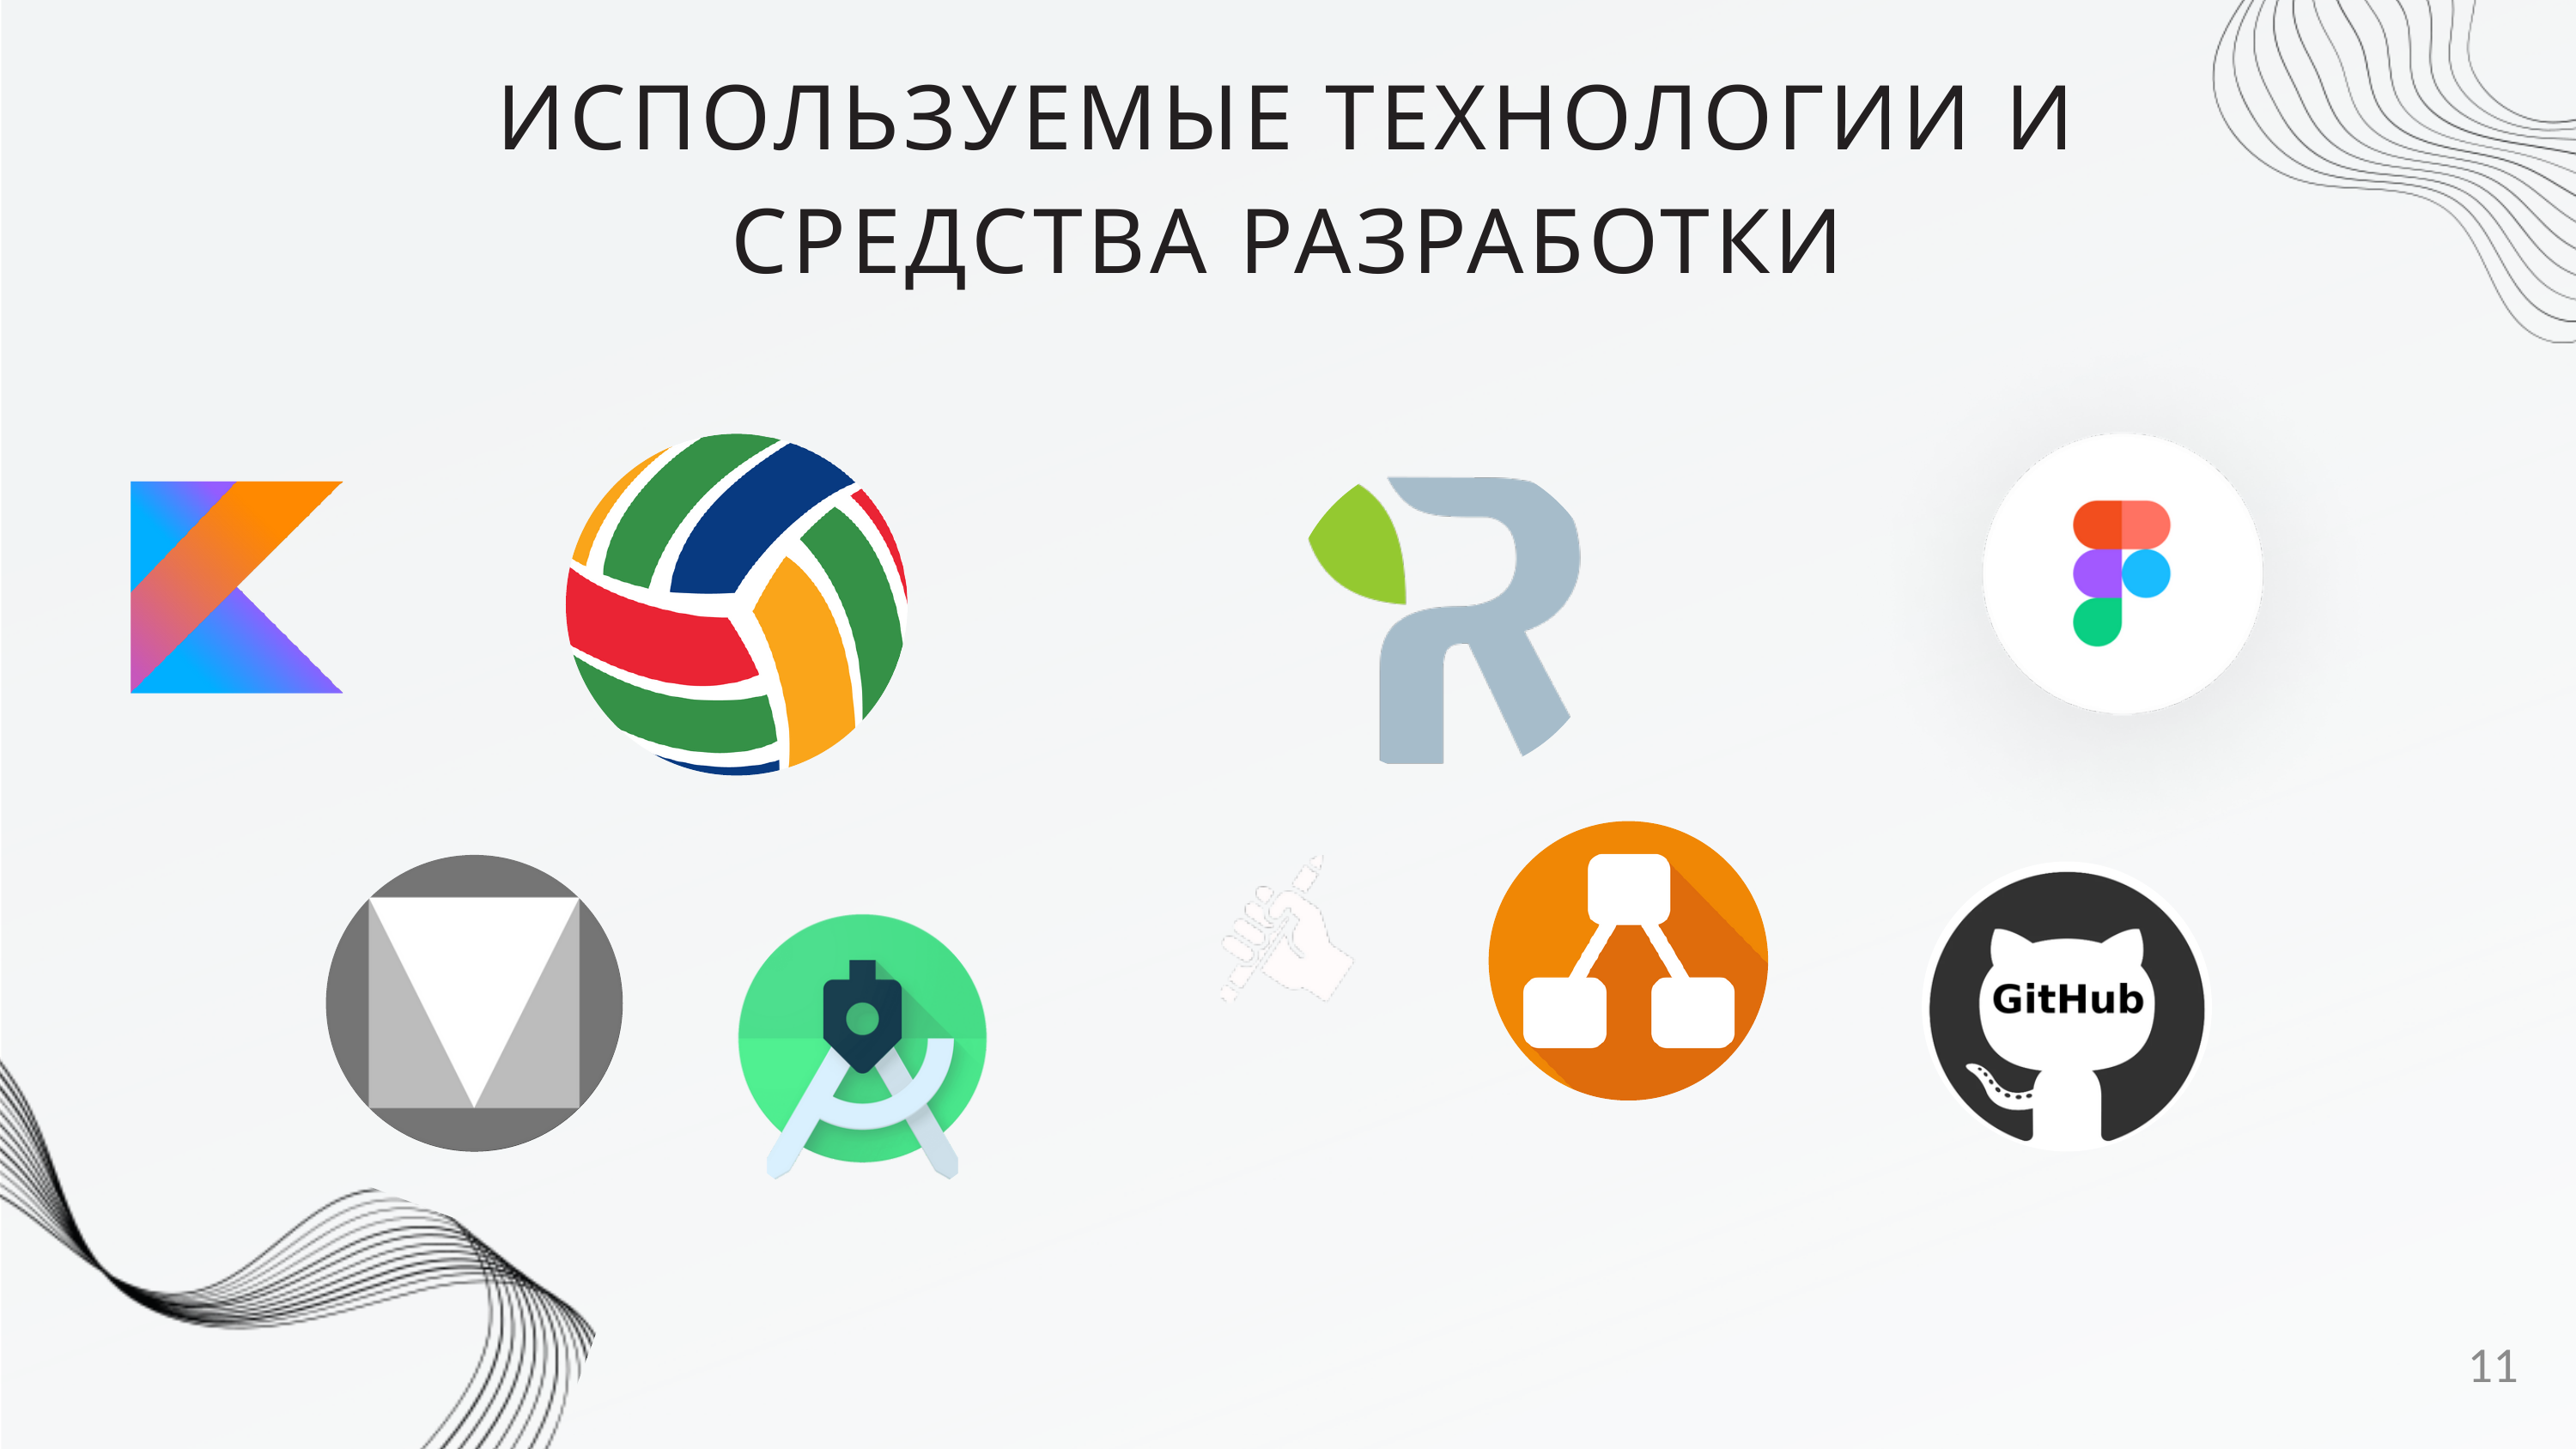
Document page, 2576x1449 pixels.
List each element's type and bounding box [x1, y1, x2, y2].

text_box [565, 433, 908, 776]
text_box [1488, 821, 1769, 1101]
text_box [1814, 288, 2432, 905]
text_box [64, 419, 410, 764]
text_box [1287, 457, 1607, 776]
text_box [1921, 912, 2213, 1152]
picture [0, 0, 2576, 1449]
text_box [325, 854, 623, 1152]
text_box [706, 893, 1019, 1206]
